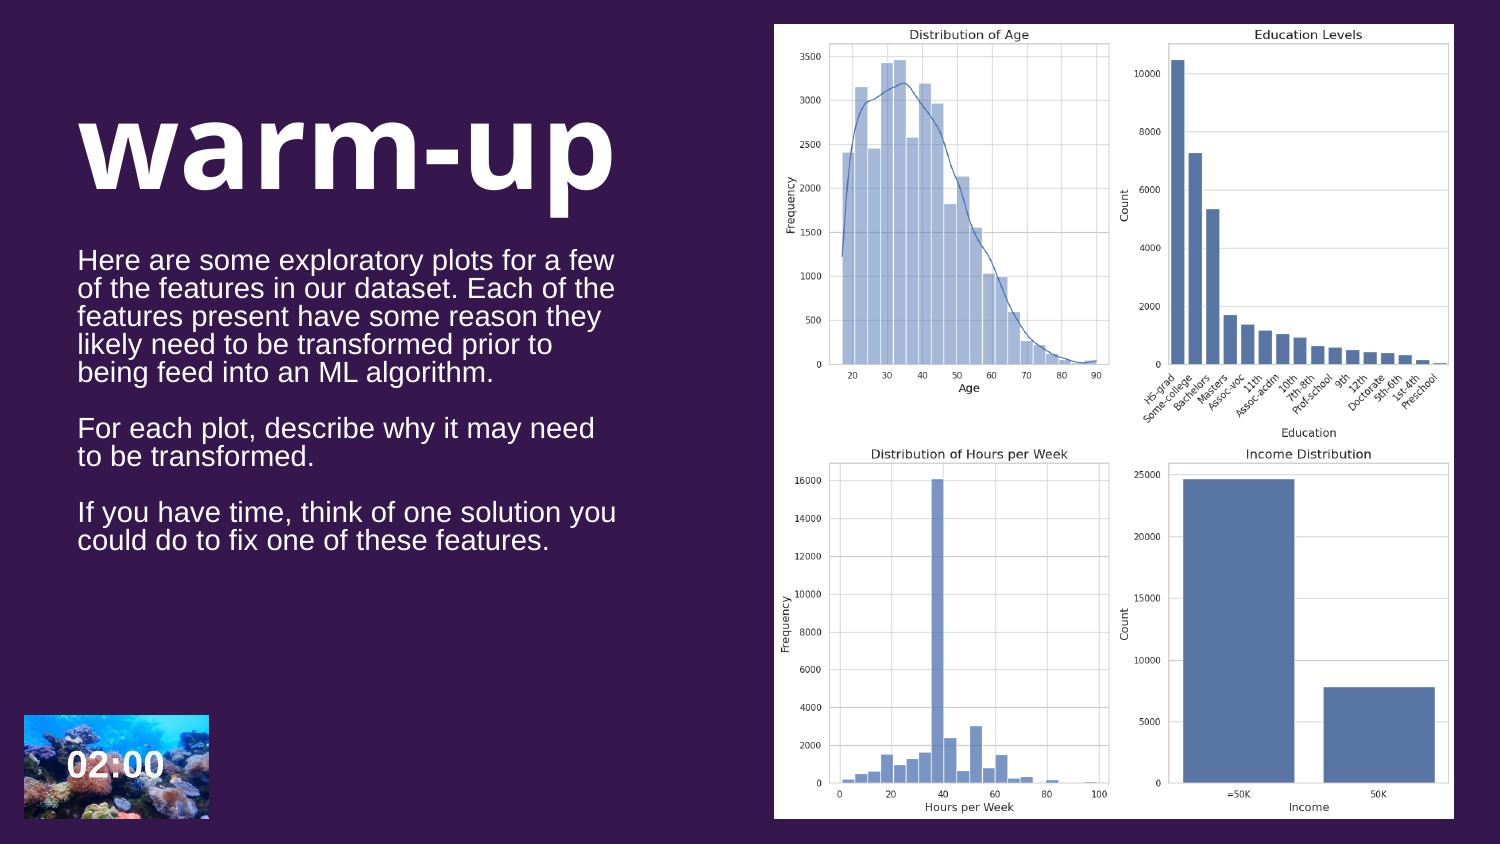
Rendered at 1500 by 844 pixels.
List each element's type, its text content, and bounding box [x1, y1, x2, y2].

text_box warm-up Here are some exploratory plots for a few of the features in our dataset. Each of the features present have some reason they likely need to be transformed prior to being feed into an ML algorithm. For each plot, describe why it may need to be transformed. If you have time, think of one solution you could do to fix one of these features. [62, 82, 638, 571]
picture [774, 24, 1455, 819]
picture [24, 715, 209, 820]
